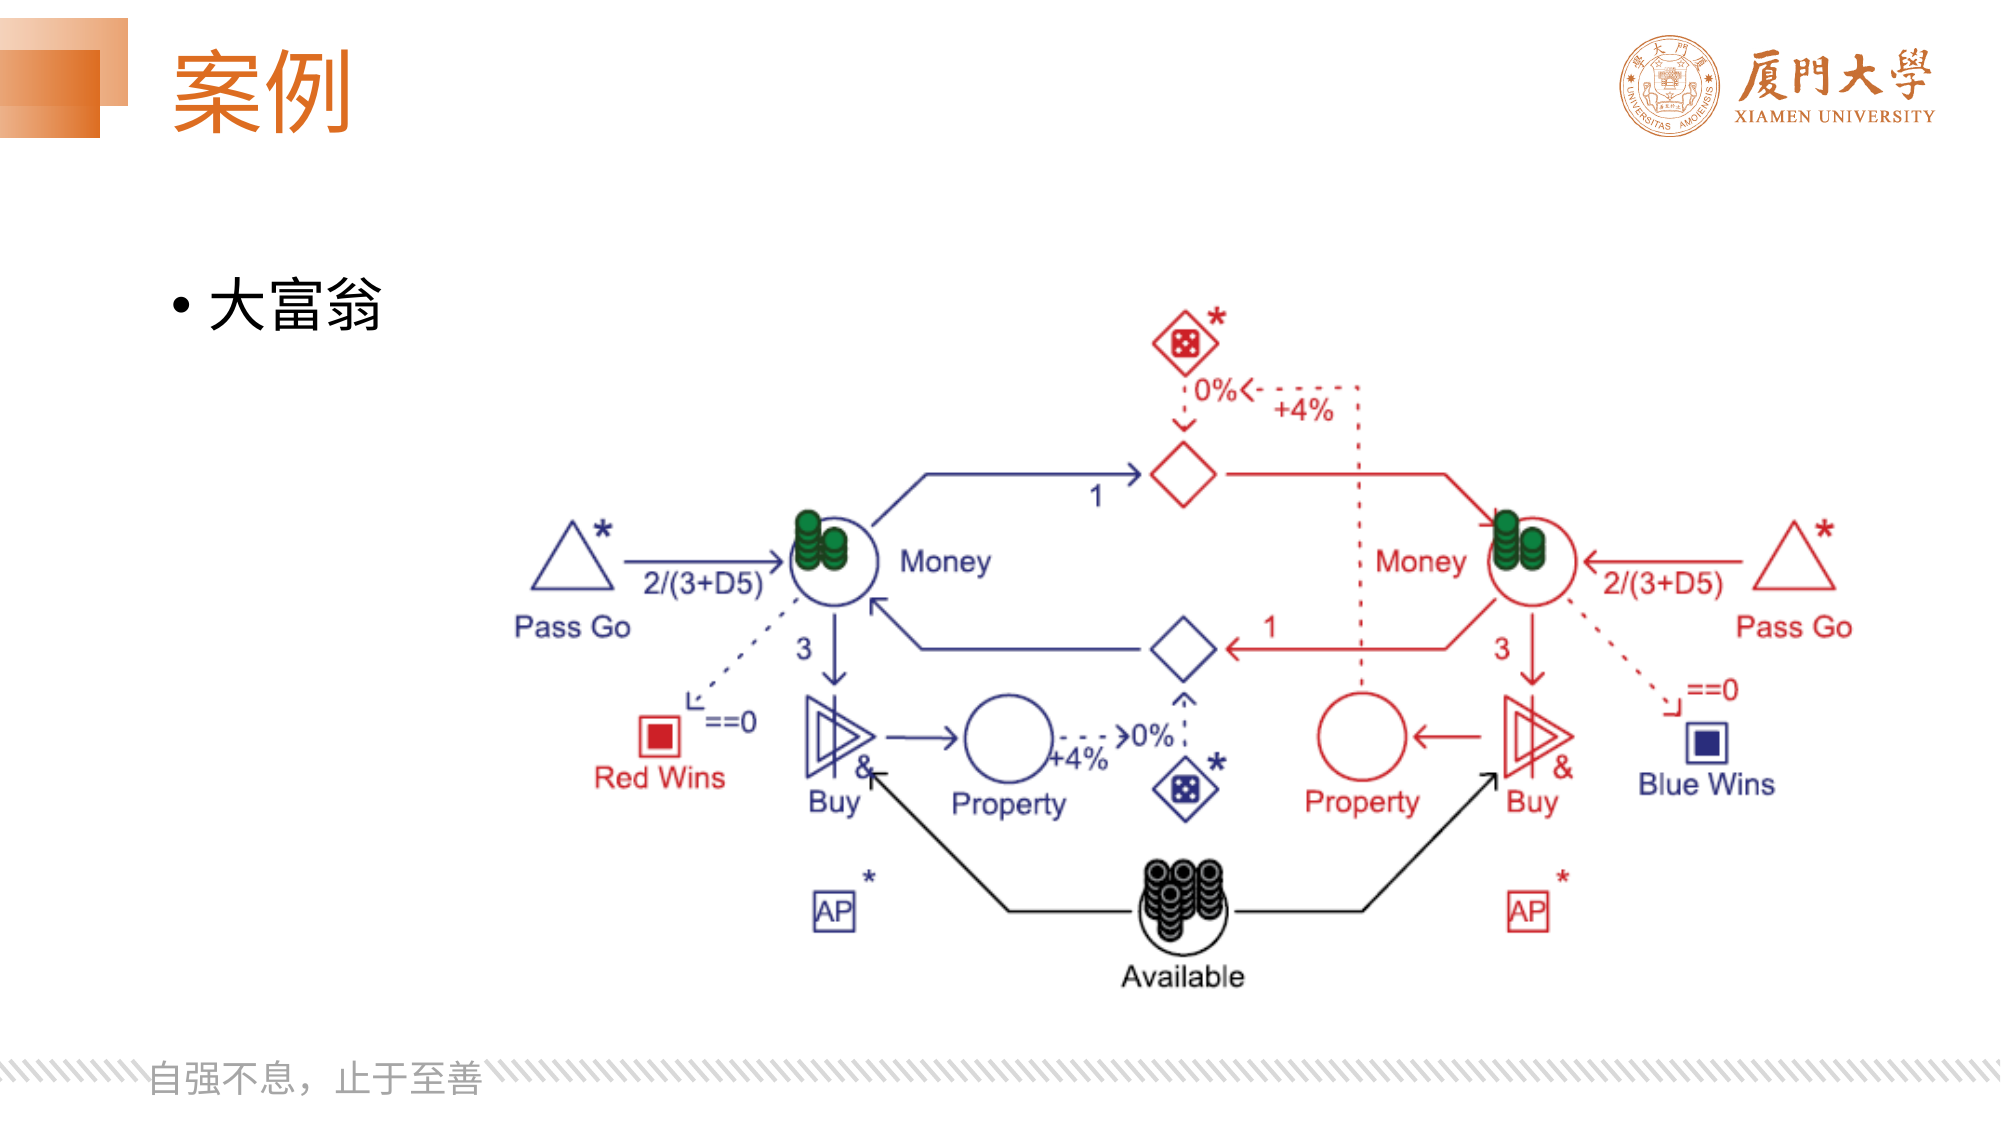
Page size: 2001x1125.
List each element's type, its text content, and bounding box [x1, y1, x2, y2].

picture [487, 285, 1865, 1030]
title 案例 [156, 16, 1882, 177]
list 大富翁 [156, 268, 1882, 996]
